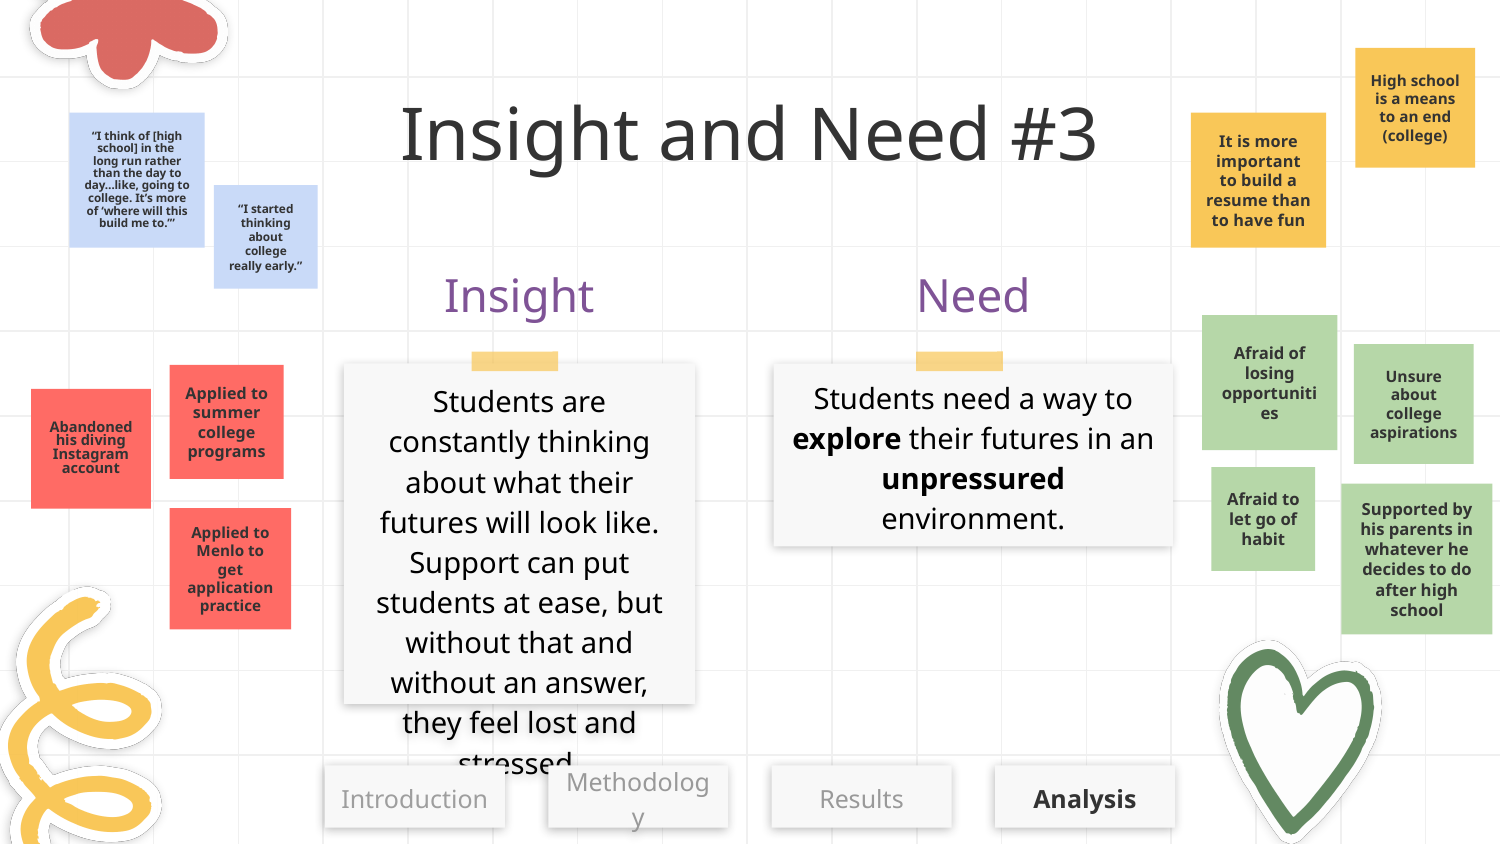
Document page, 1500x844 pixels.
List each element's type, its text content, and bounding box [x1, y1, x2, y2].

text_box [916, 351, 1003, 372]
text_box Abandoned his diving Instagram account [31, 388, 151, 509]
text_box Applied to Menlo to get application practice [169, 508, 292, 630]
text_box Unsure about college aspirations [1353, 344, 1474, 464]
text_box [471, 351, 559, 372]
text_box “I started thinking about college really early.” [213, 185, 318, 289]
text_box Results [771, 765, 952, 828]
text_box Need [780, 243, 1166, 338]
title Insight and Need #3 [110, 72, 1355, 167]
text_box Supported by his parents in whatever he decides to do after high school [1341, 483, 1493, 635]
text_box It is more important to build a resume than to have fun [1190, 112, 1327, 248]
text_box Methodology [548, 765, 729, 828]
text_box High school is a means to an end (college) [1355, 47, 1476, 168]
text_box Afraid to let go of habit [1211, 467, 1316, 571]
picture [26, 0, 228, 89]
text_box Insight [327, 243, 713, 338]
text_box Analysis [995, 765, 1176, 828]
text_box Introduction [324, 765, 505, 828]
picture [1218, 640, 1383, 844]
text_box Afraid of losing opportunities [1202, 315, 1338, 451]
picture [0, 578, 236, 844]
text_box Students need a way to explore their futures in an unpressured environment. [773, 363, 1173, 547]
text_box Students are constantly thinking about what their futures will look like. Support can put students at ease, but without that and without an answer, they feel lost and stressed. [343, 363, 696, 704]
text_box “I think of [high school] in the long run rather than the day to day…like, going to college. It’s more of ‘where will this build me to.’” [69, 112, 205, 248]
text_box Applied to summer college programs [169, 364, 284, 479]
